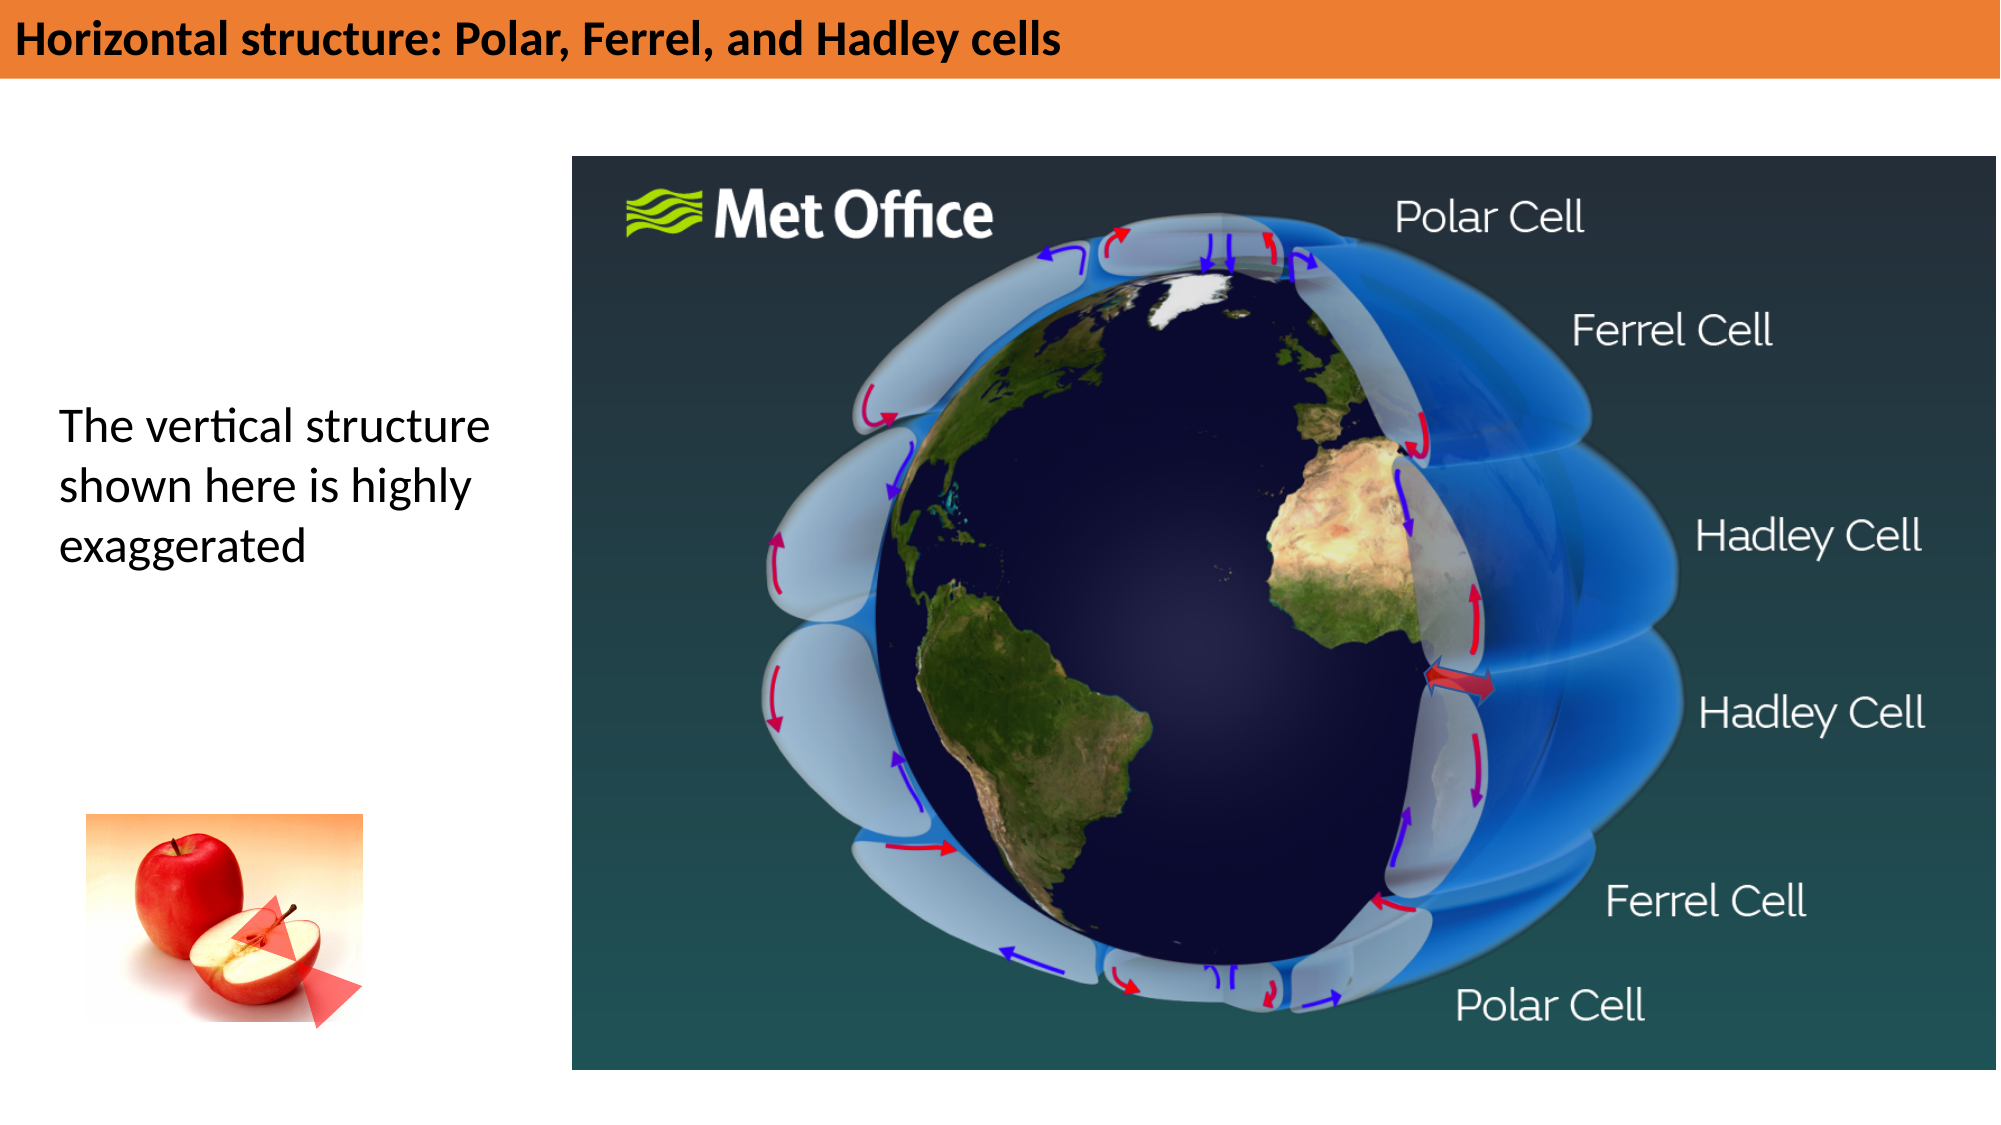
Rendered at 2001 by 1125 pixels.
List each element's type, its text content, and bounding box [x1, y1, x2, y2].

title Horizontal structure: Polar, Ferrel, and Hadley cells [0, 0, 2000, 79]
picture [572, 156, 1996, 1070]
text_box The vertical structure shown here is highly exaggerated [44, 385, 572, 580]
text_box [86, 814, 363, 1022]
